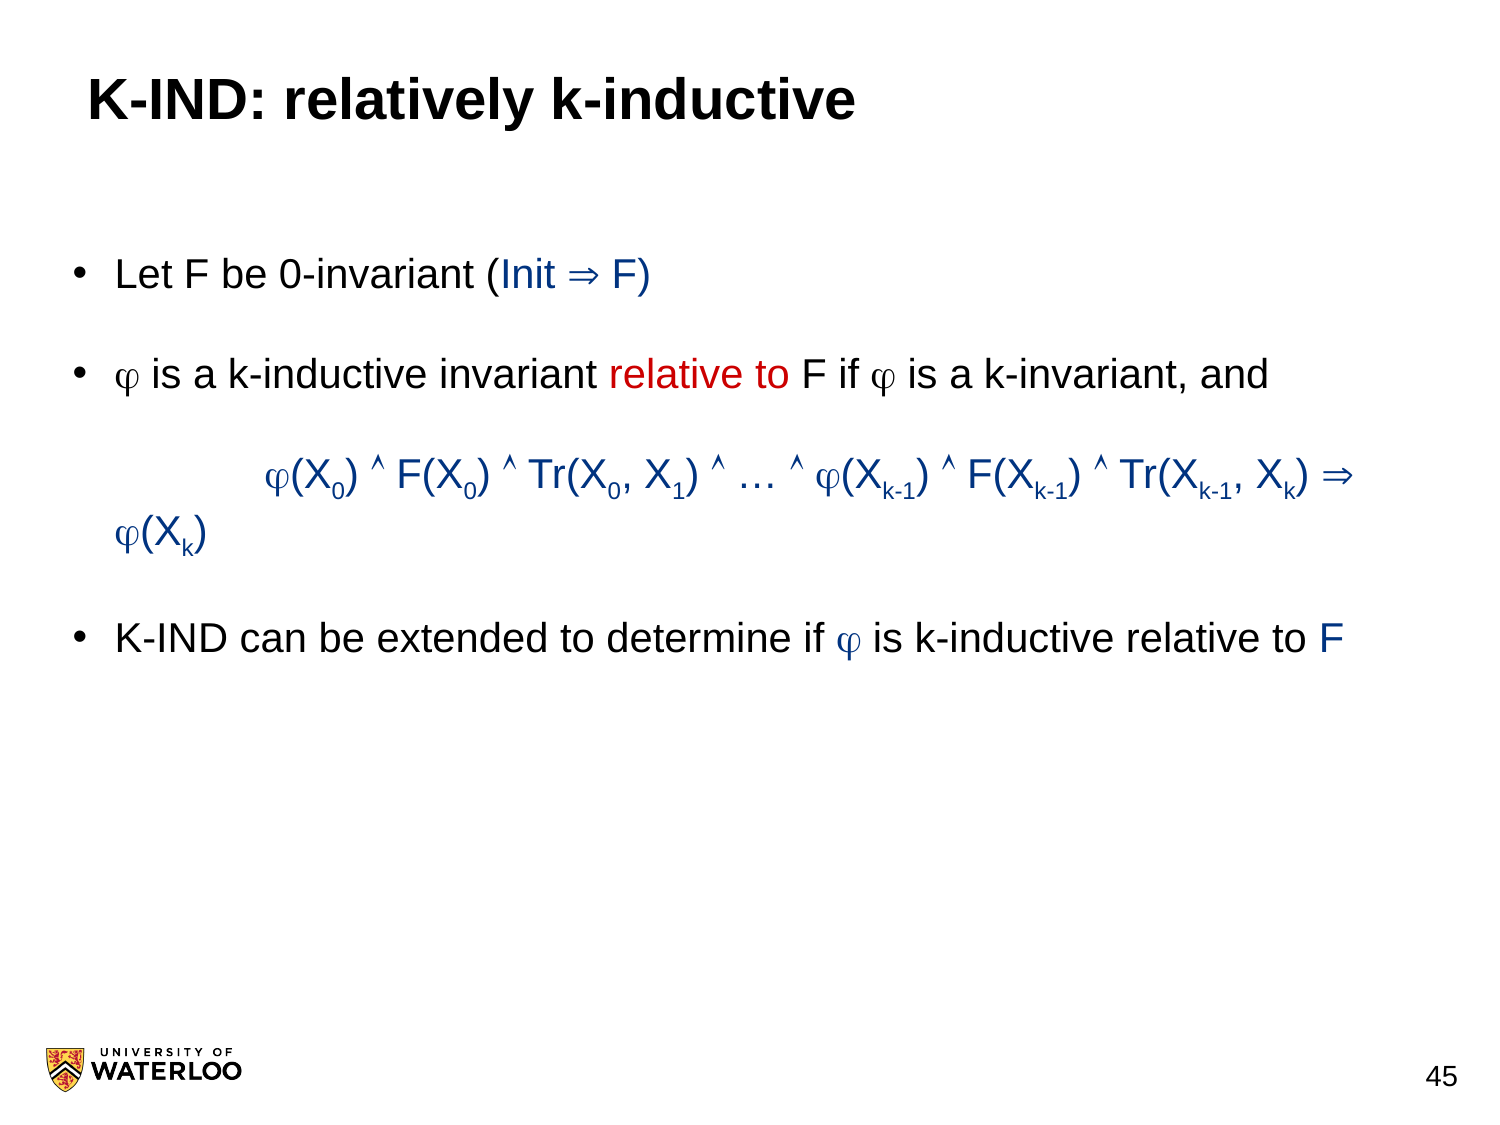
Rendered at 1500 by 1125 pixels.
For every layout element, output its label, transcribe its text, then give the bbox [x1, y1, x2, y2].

title K-IND: relatively k-inductive [87, 69, 1426, 133]
picture [8, 1016, 279, 1125]
text_box Let F be 0-invariant (Init  F)  is a k-inductive invariant relative to F if  is a k-invariant, and (X0)  F(X0)  Tr(X0, X1)  …  (Xk-1)  F(Xk-1)  Tr(Xk-1, Xk)  (Xk) K-IND can be extended to determine if  is k-inductive relative to F [57, 239, 1455, 719]
